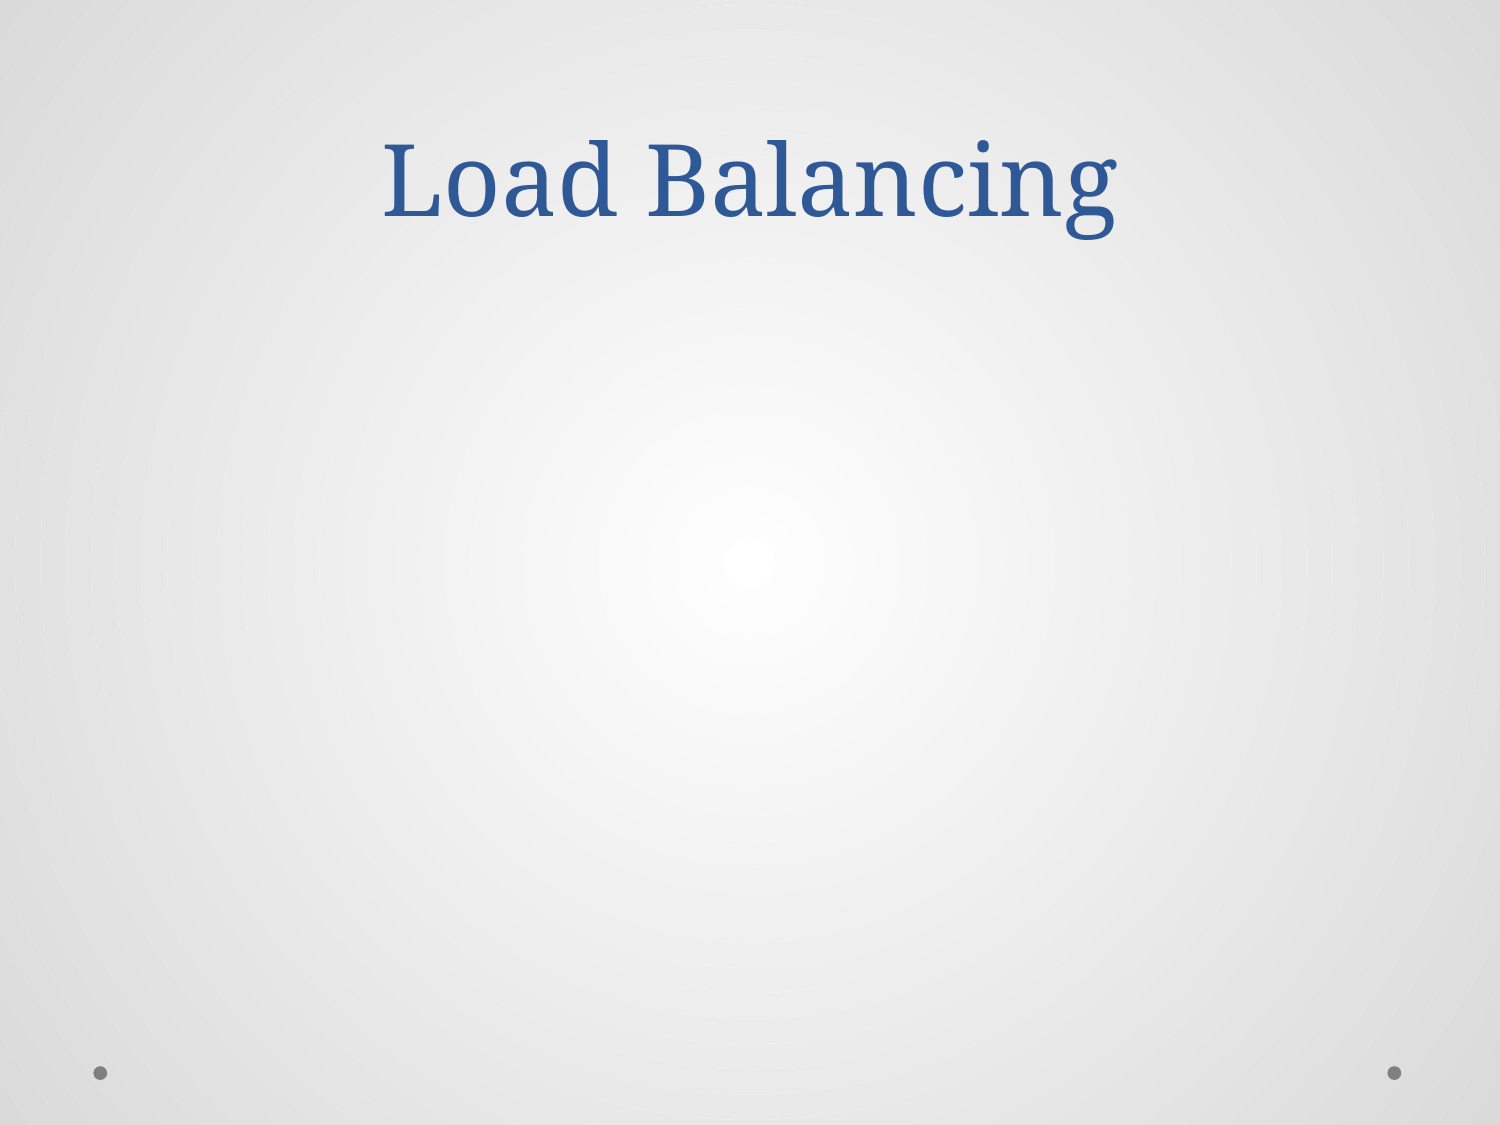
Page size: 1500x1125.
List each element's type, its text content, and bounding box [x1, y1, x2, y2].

title Load Balancing [75, 0, 1425, 245]
